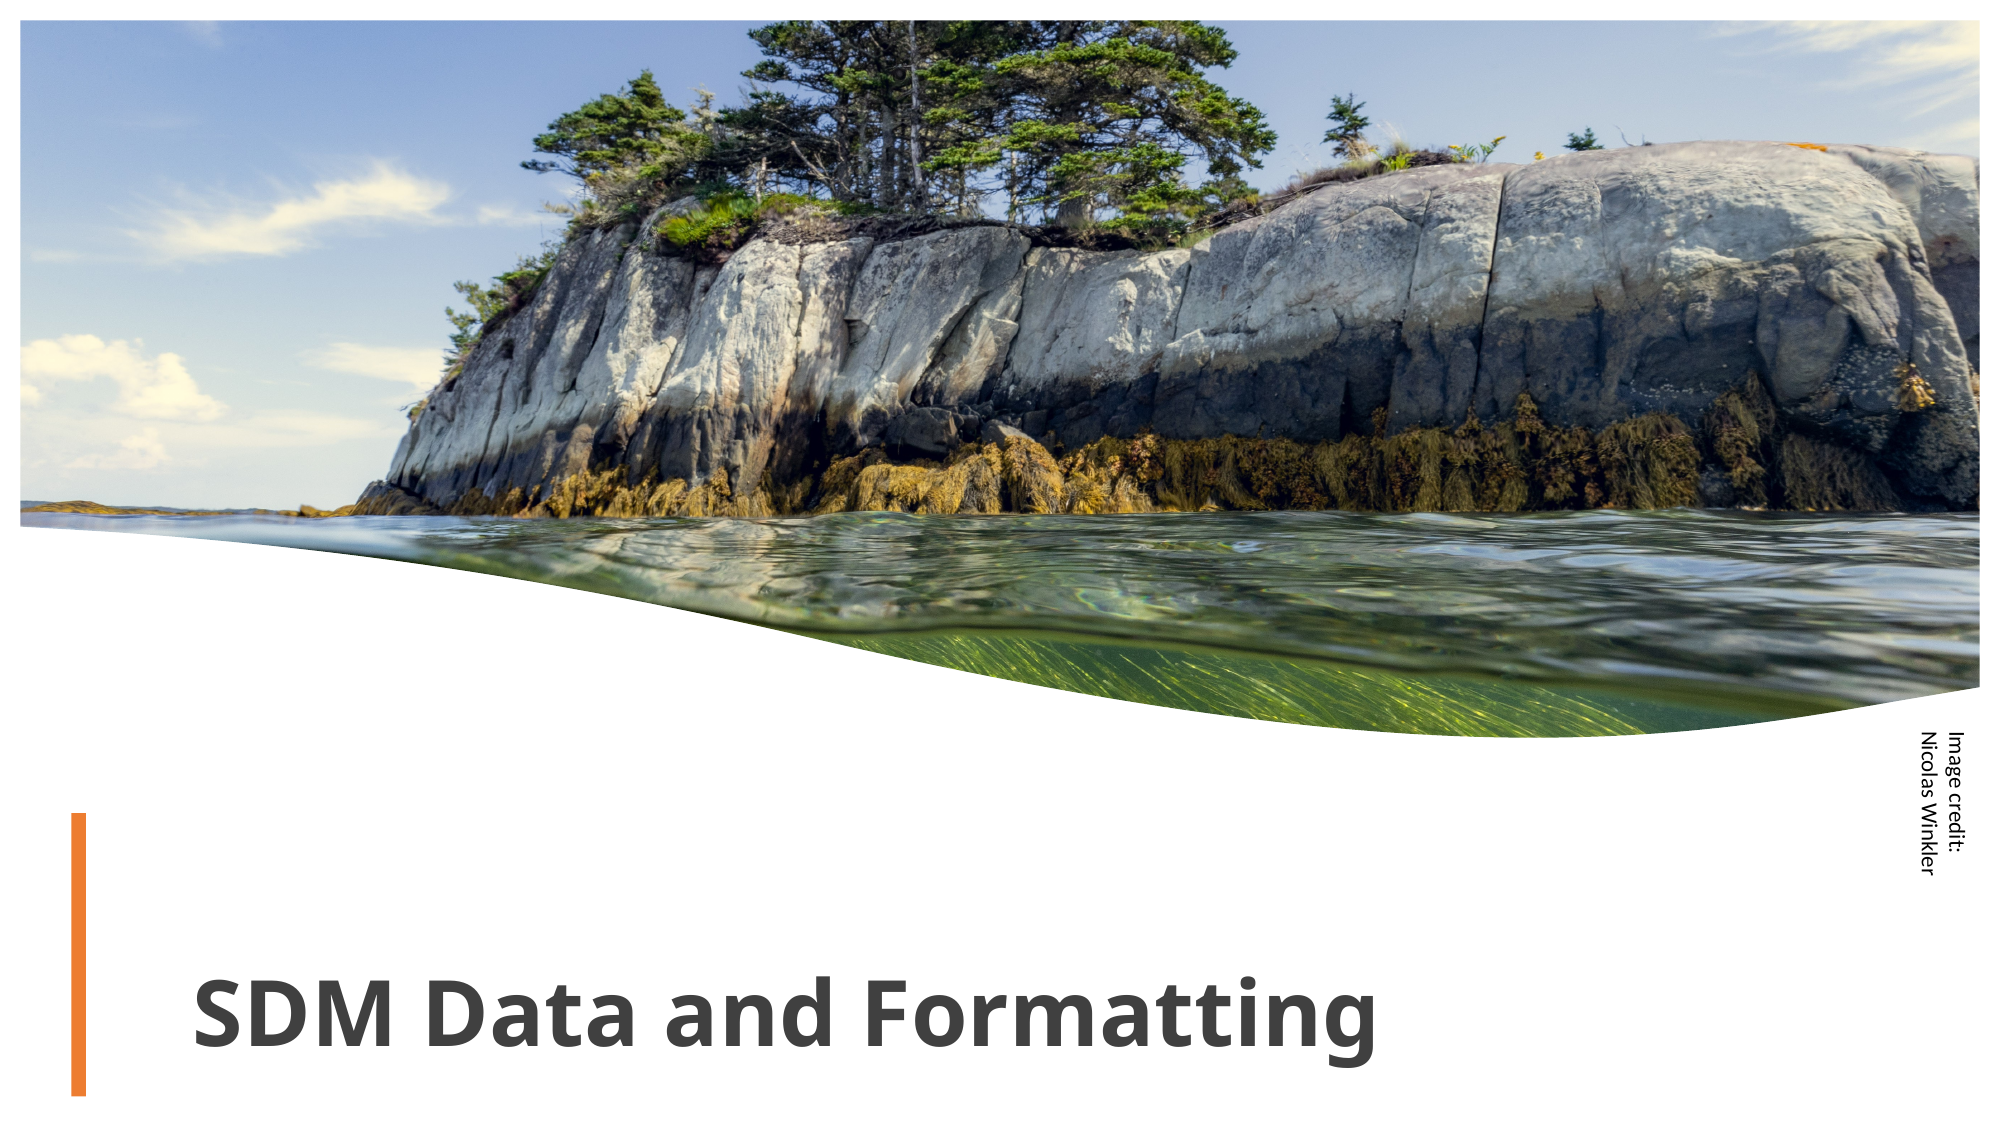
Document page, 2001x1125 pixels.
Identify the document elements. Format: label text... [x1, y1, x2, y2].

text_box Image credit: Nicolas Winkler [1910, 738, 1980, 892]
title SDM Data and Formatting [177, 958, 1918, 1074]
picture [20, 20, 1980, 738]
